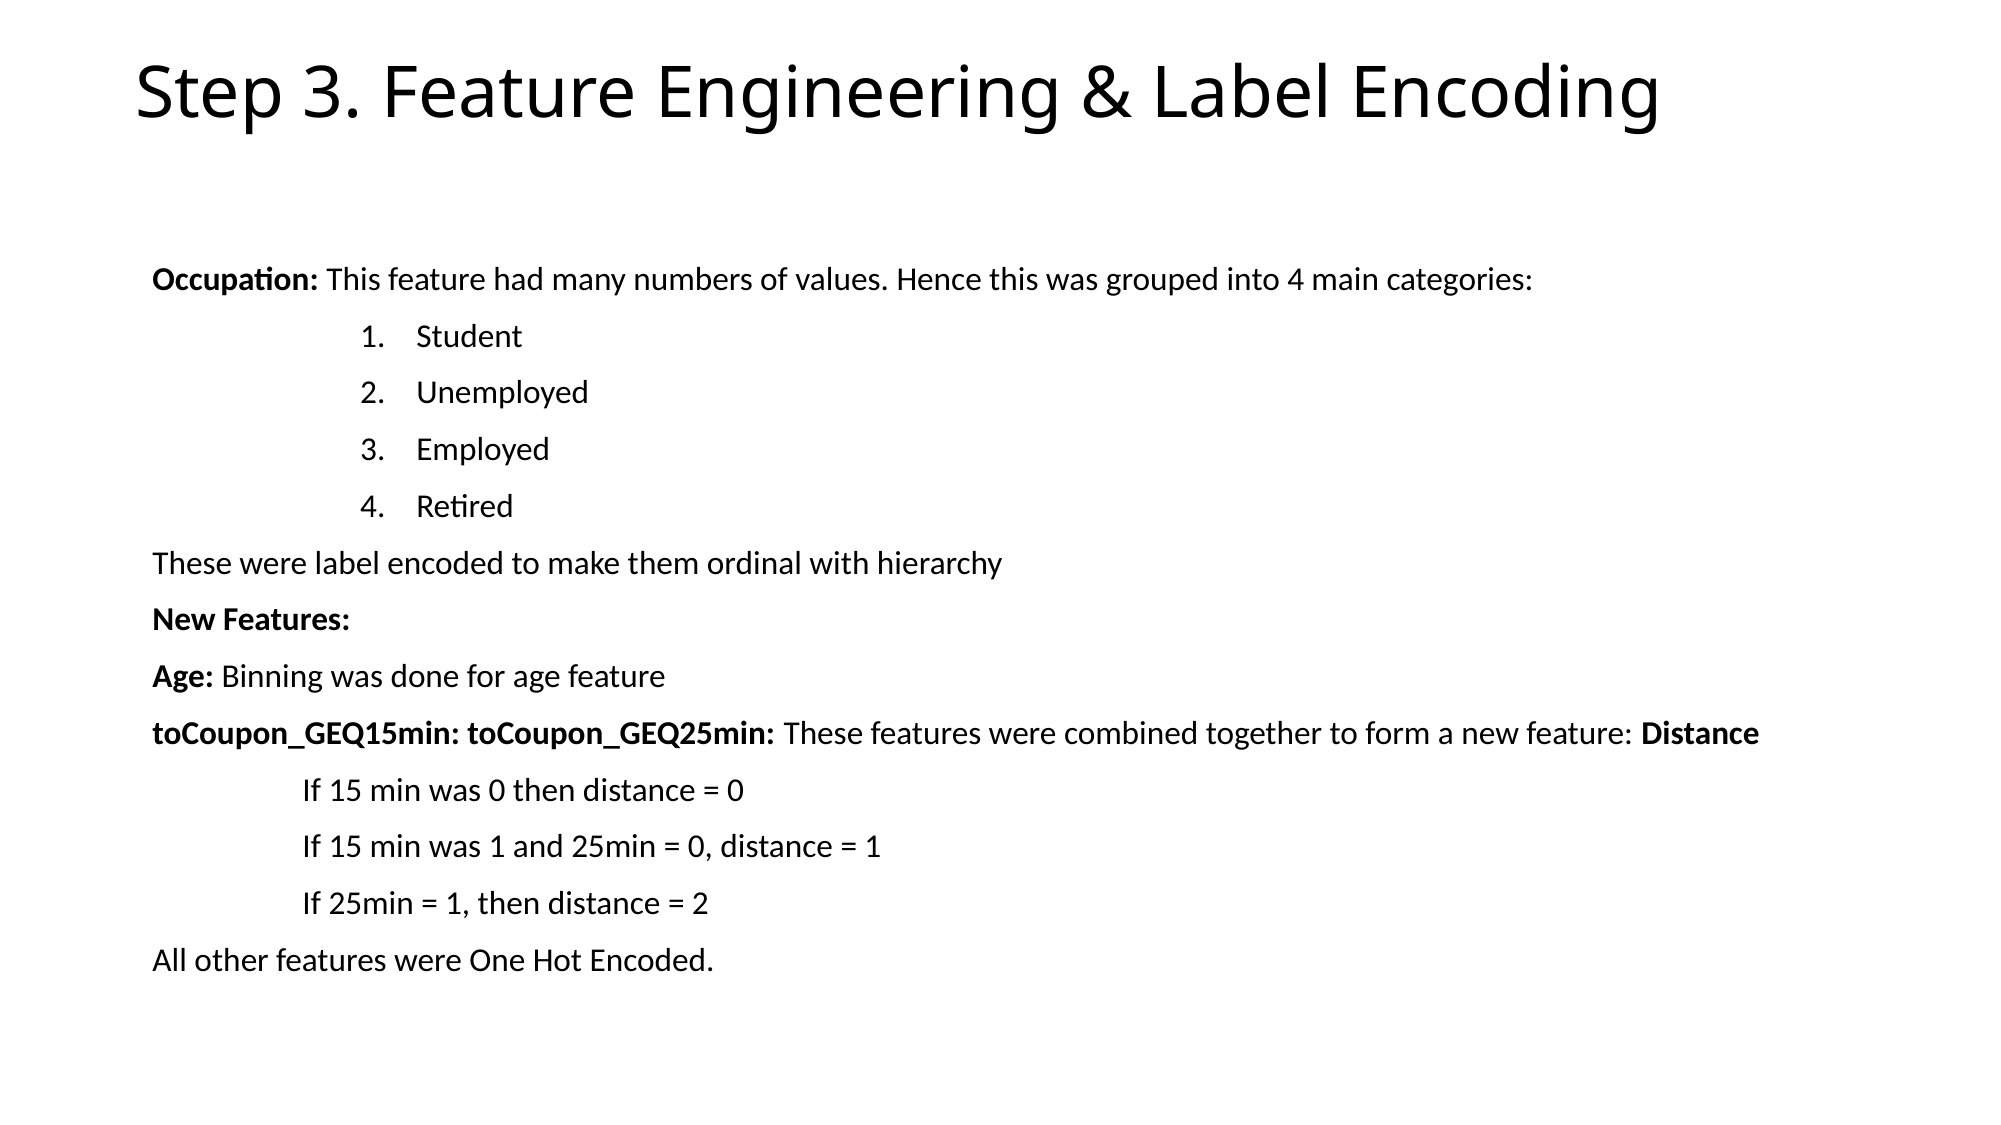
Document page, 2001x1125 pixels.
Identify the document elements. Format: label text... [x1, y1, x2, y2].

title Step 3. Feature Engineering & Label Encoding [120, 26, 1845, 164]
list Occupation: This feature had many numbers of values. Hence this was grouped into 4 main categories: Student Unemployed Employed Retired These were label encoded to make them ordinal with hierarchy New Features: Age: Binning was done for age feature toCoupon_GEQ15min: toCoupon_GEQ25min: These features were combined together to form a new feature: Distance If 15 min was 0 then distance = 0 If 15 min was 1 and 25min = 0, distance = 1 If 25min = 1, then distance = 2 All other features were One Hot Encoded. [137, 254, 1863, 1066]
